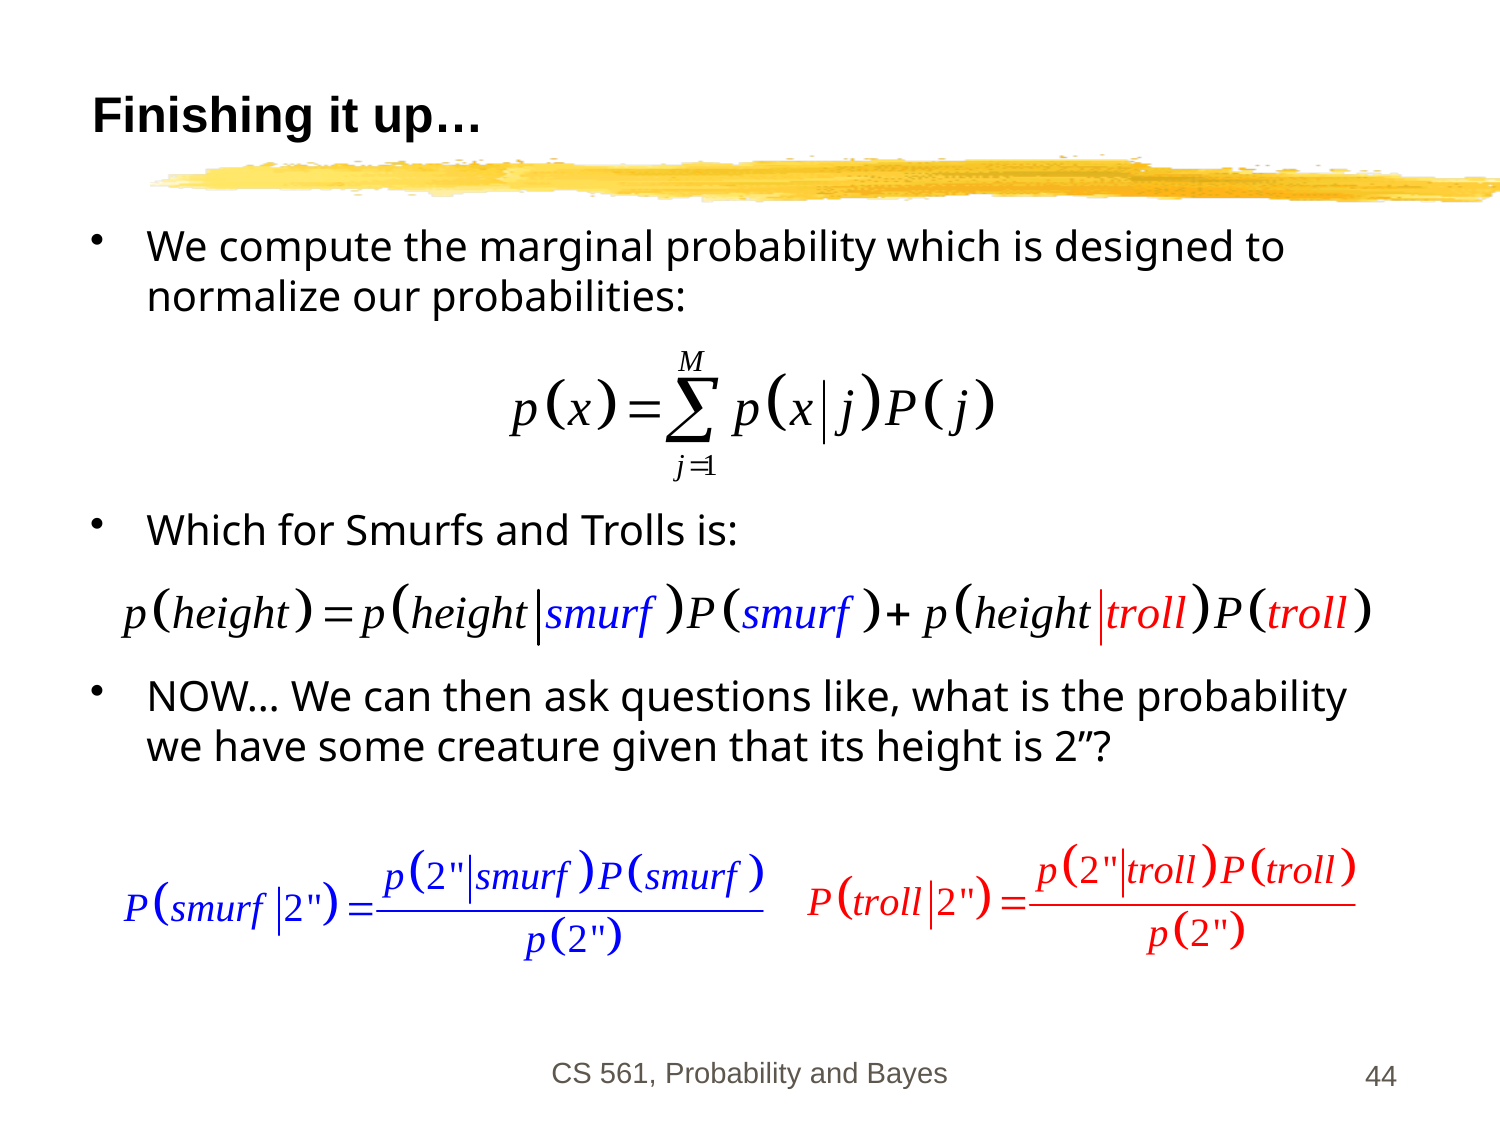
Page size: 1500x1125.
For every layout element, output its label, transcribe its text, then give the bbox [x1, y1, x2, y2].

slide_number 44 [1099, 1024, 1413, 1101]
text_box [116, 843, 771, 976]
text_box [110, 574, 1378, 660]
footer CS 561, Probability and Bayes [512, 1021, 988, 1098]
list We compute the marginal probability which is designed to normalize our probabilities: Which for Smurfs and Trolls is: NOW… We can then ask questions like, what is the probability we have some creature given that its height is 2”? [74, 212, 1417, 994]
picture [150, 149, 1500, 213]
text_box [799, 837, 1365, 969]
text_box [497, 337, 1003, 492]
title Finishing it up… [76, 37, 1415, 151]
